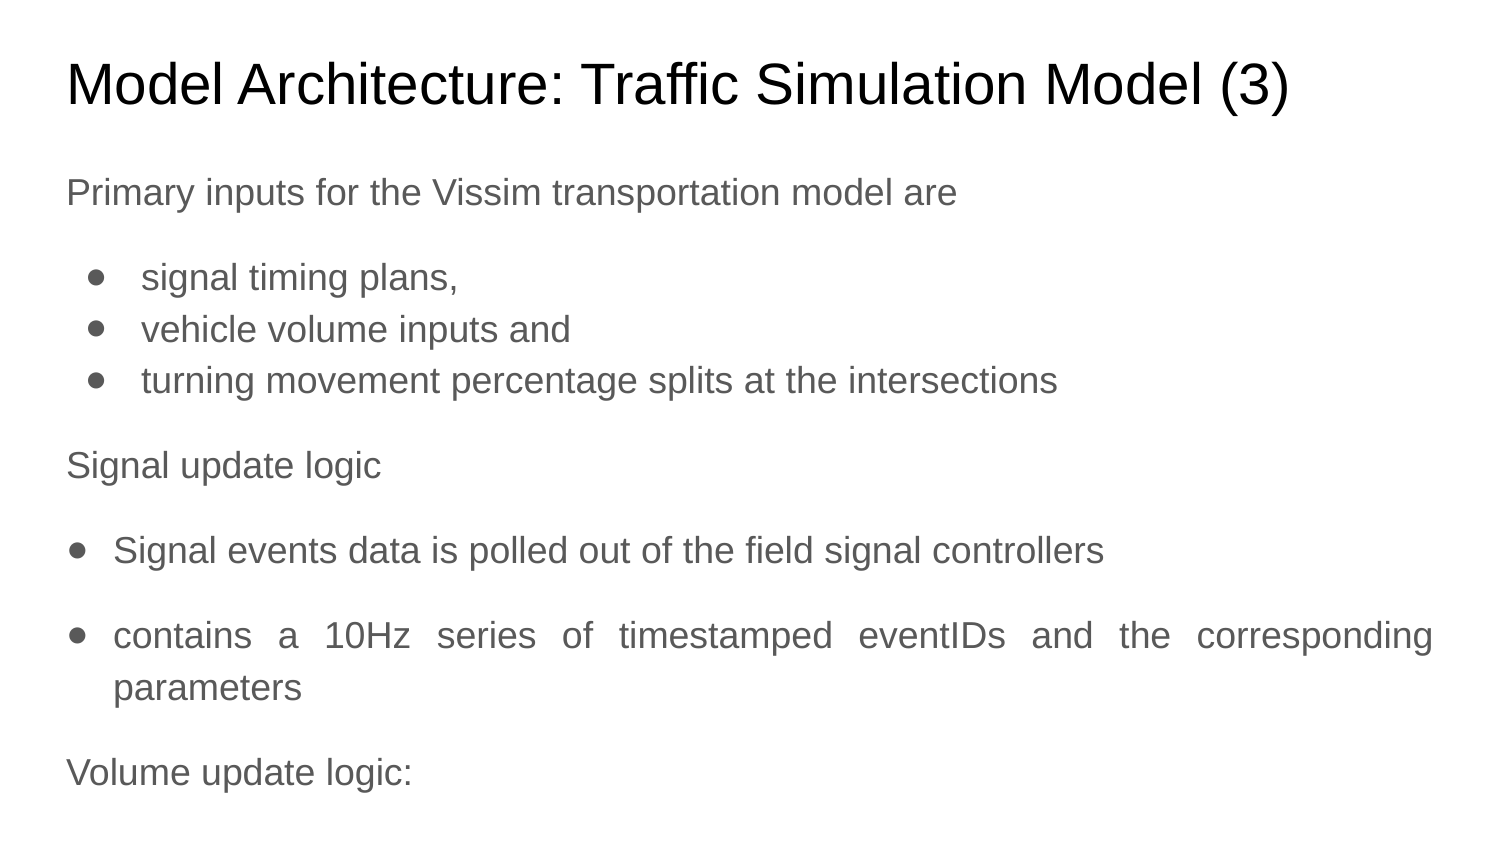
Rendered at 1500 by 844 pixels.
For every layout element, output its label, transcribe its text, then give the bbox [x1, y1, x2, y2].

list Primary inputs for the Vissim transportation model are signal timing plans, vehicle volume inputs and turning movement percentage splits at the intersections Signal update logic Signal events data is polled out of the field signal controllers contains a 10Hz series of timestamped eventIDs and the corresponding parameters Volume update logic: [51, 145, 1449, 406]
title Model Architecture: Traffic Simulation Model (3) [51, 31, 1449, 126]
